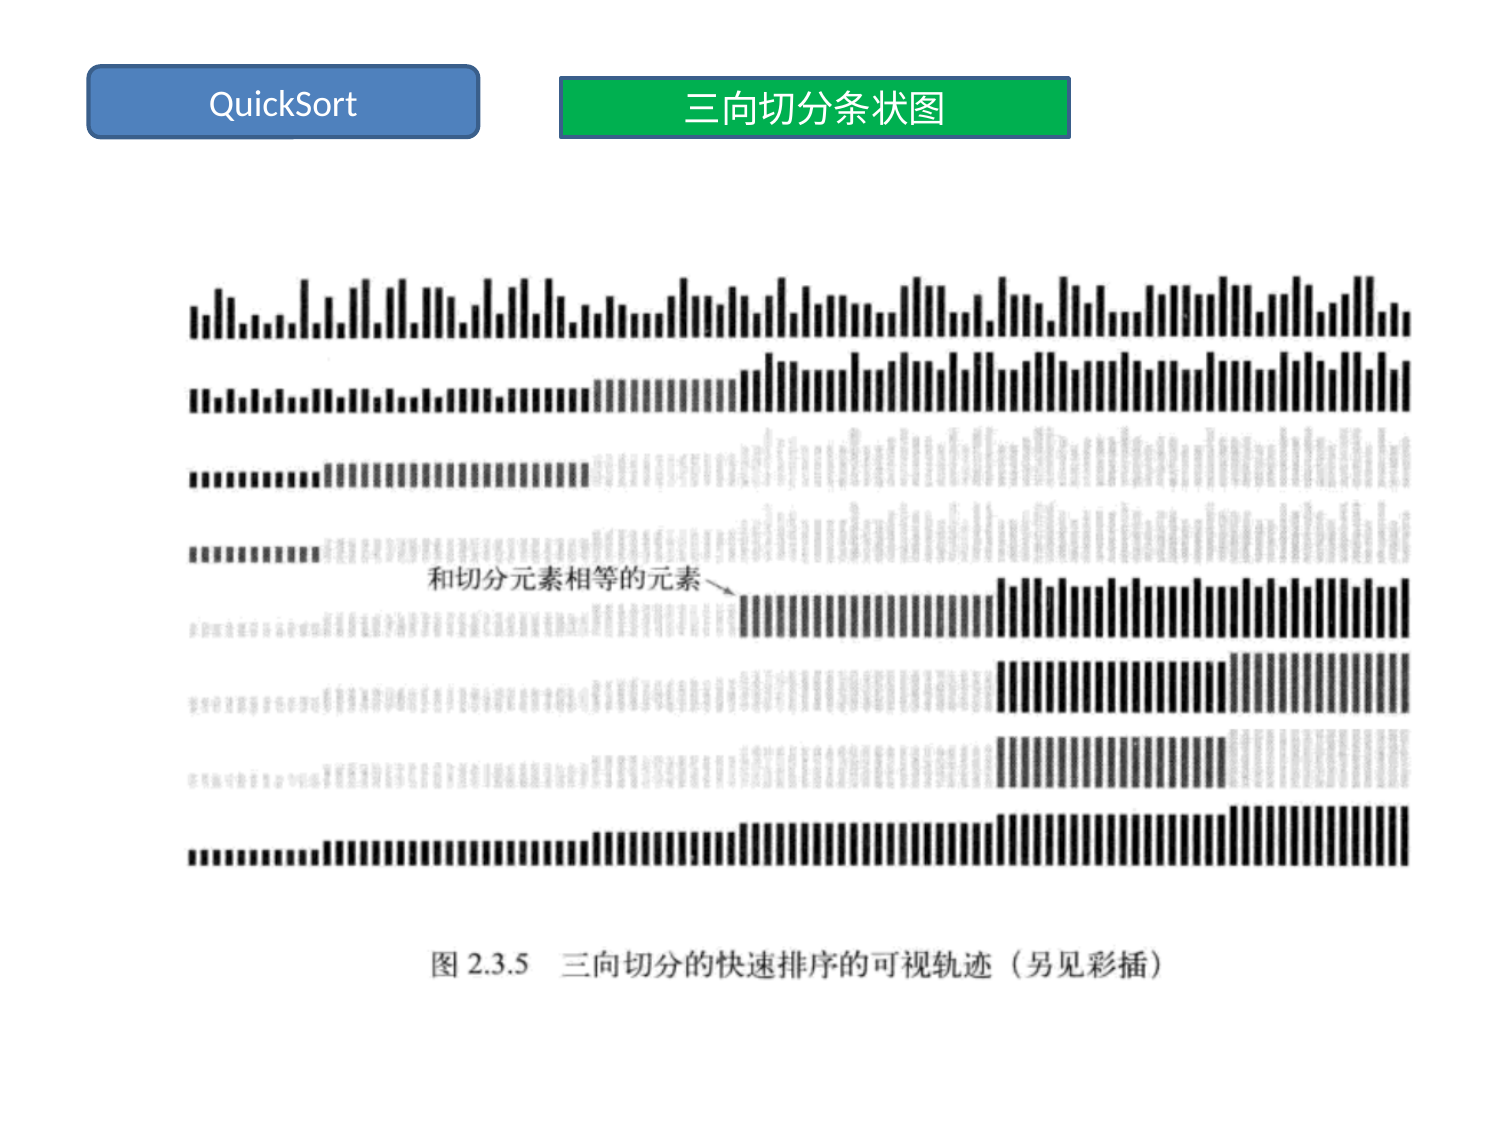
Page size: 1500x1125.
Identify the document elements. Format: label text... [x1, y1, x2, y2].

picture [100, 234, 1478, 992]
text_box 三向切分条状图 [559, 76, 1071, 139]
text_box QuickSort [86, 64, 481, 140]
